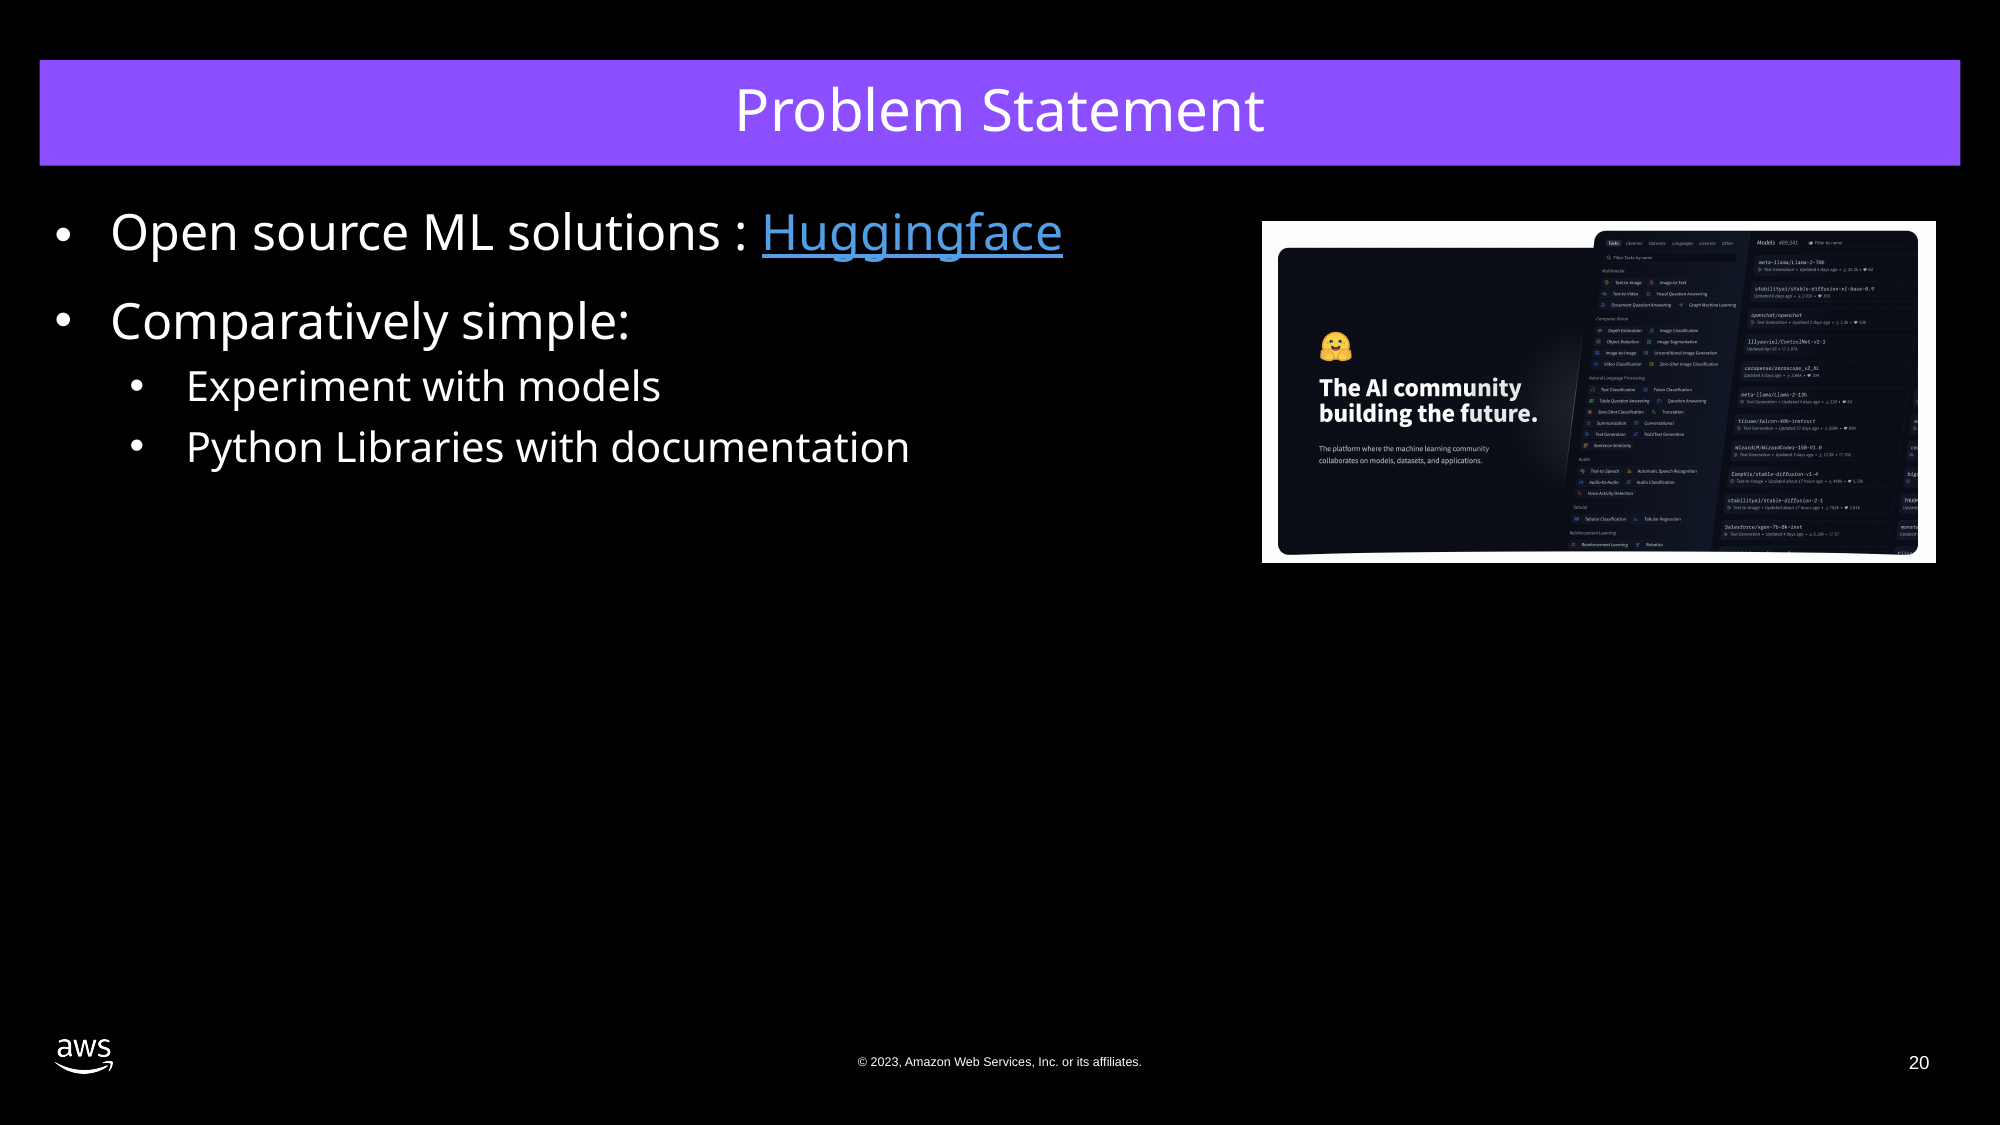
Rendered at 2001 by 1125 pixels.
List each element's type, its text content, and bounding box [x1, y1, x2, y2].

title Problem Statement [39, 59, 1961, 166]
picture [1262, 221, 1936, 563]
picture [55, 1039, 113, 1074]
footer © 2023, Amazon Web Services, Inc. or its affiliates. [662, 1031, 1338, 1092]
slide_number 20 [1494, 1031, 1945, 1092]
list Open source ML solutions : Huggingface Comparatively simple: Experiment with models Python Libraries with documentation [39, 192, 1134, 969]
